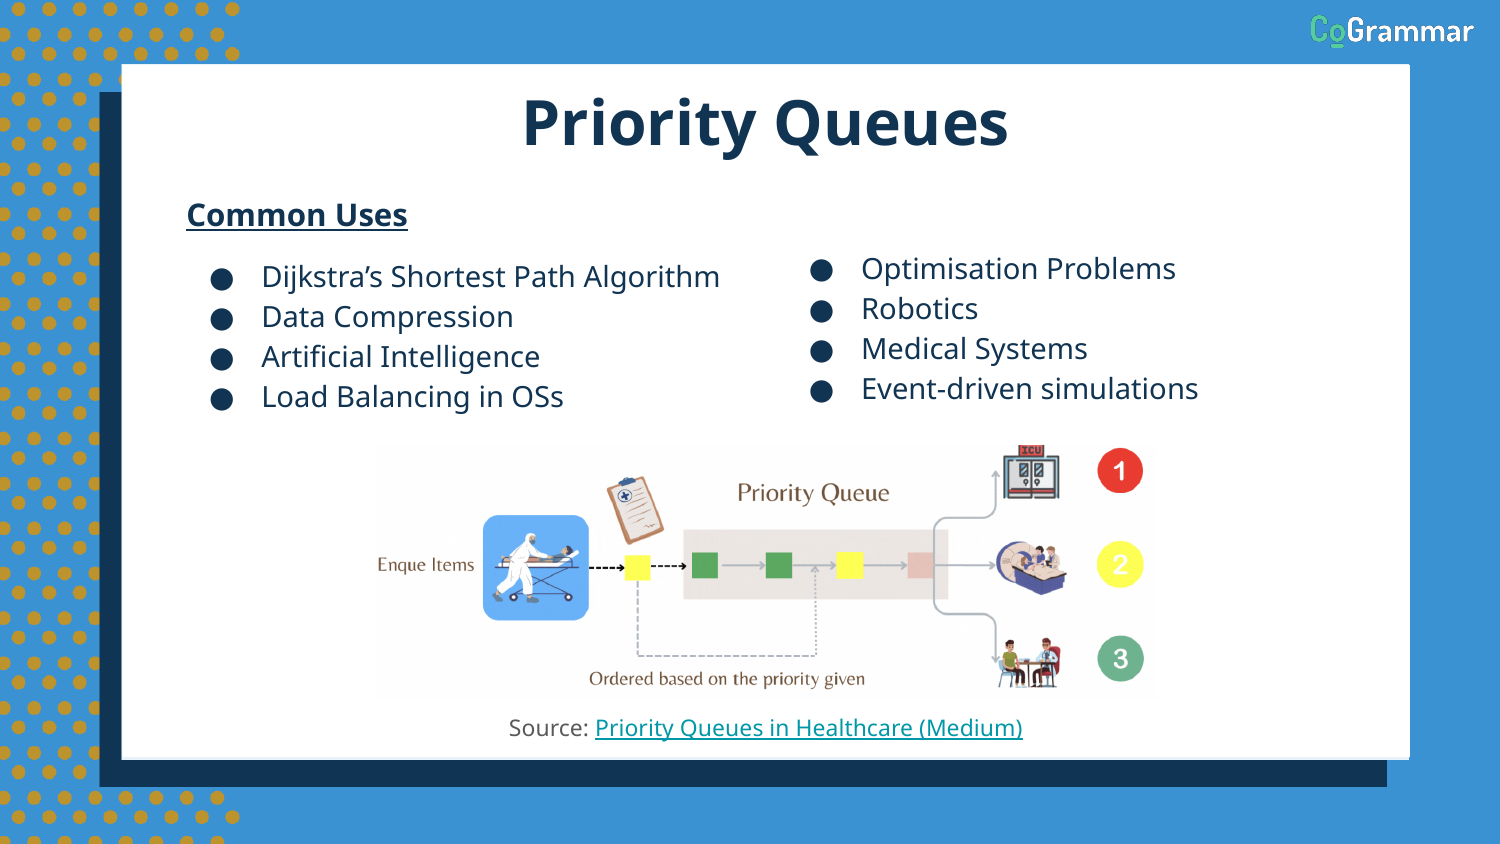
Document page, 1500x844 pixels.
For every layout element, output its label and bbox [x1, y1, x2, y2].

text_box [0, 0, 1500, 844]
picture [1310, 15, 1474, 48]
picture [375, 445, 1157, 699]
